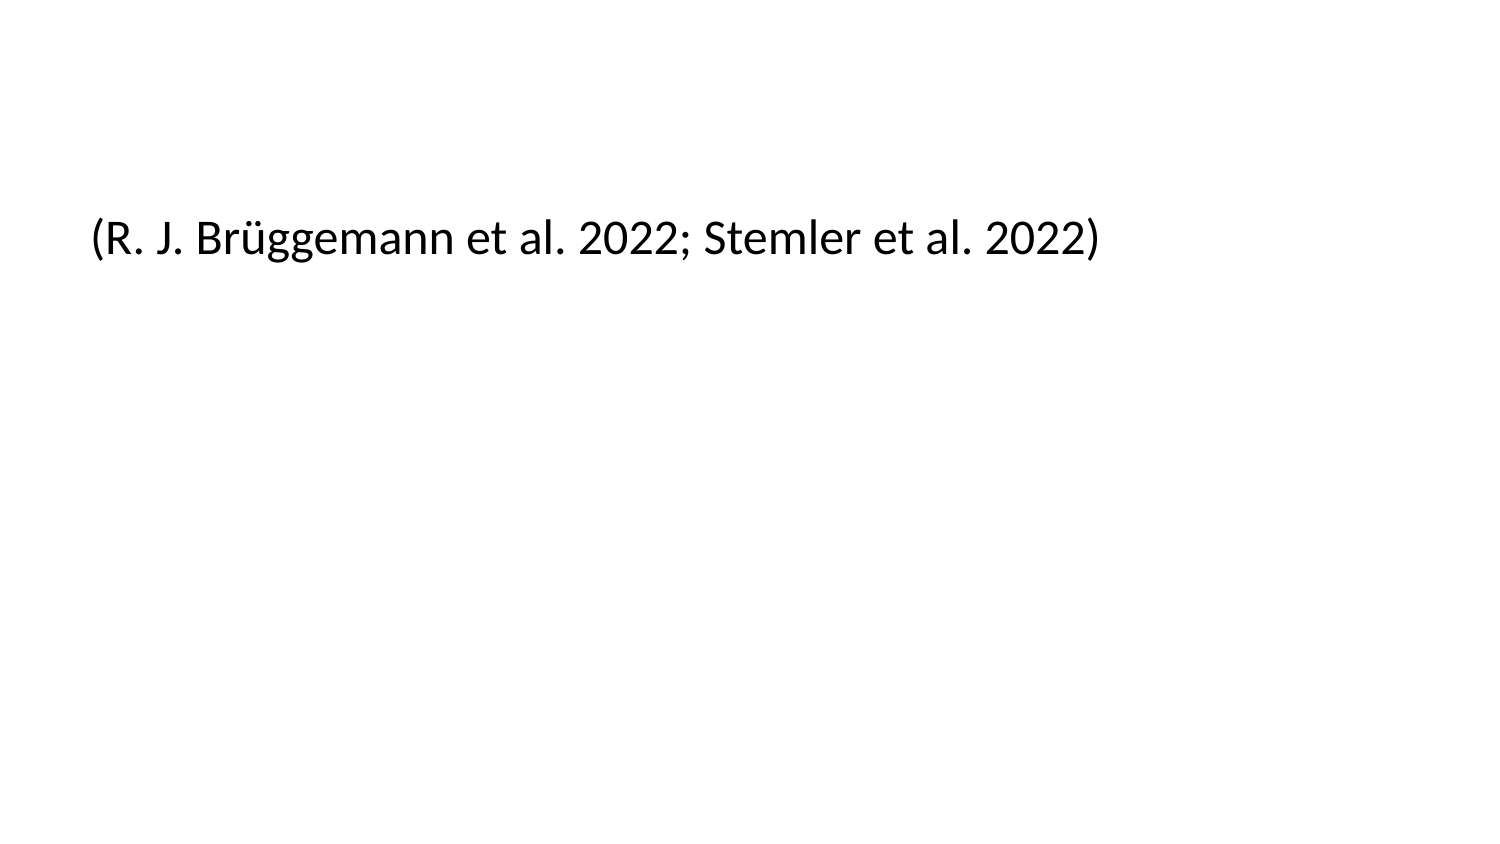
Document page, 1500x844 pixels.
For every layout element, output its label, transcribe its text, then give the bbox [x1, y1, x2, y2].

list (R. J. Brüggemann et al. 2022; Stemler et al. 2022) [75, 196, 1425, 754]
